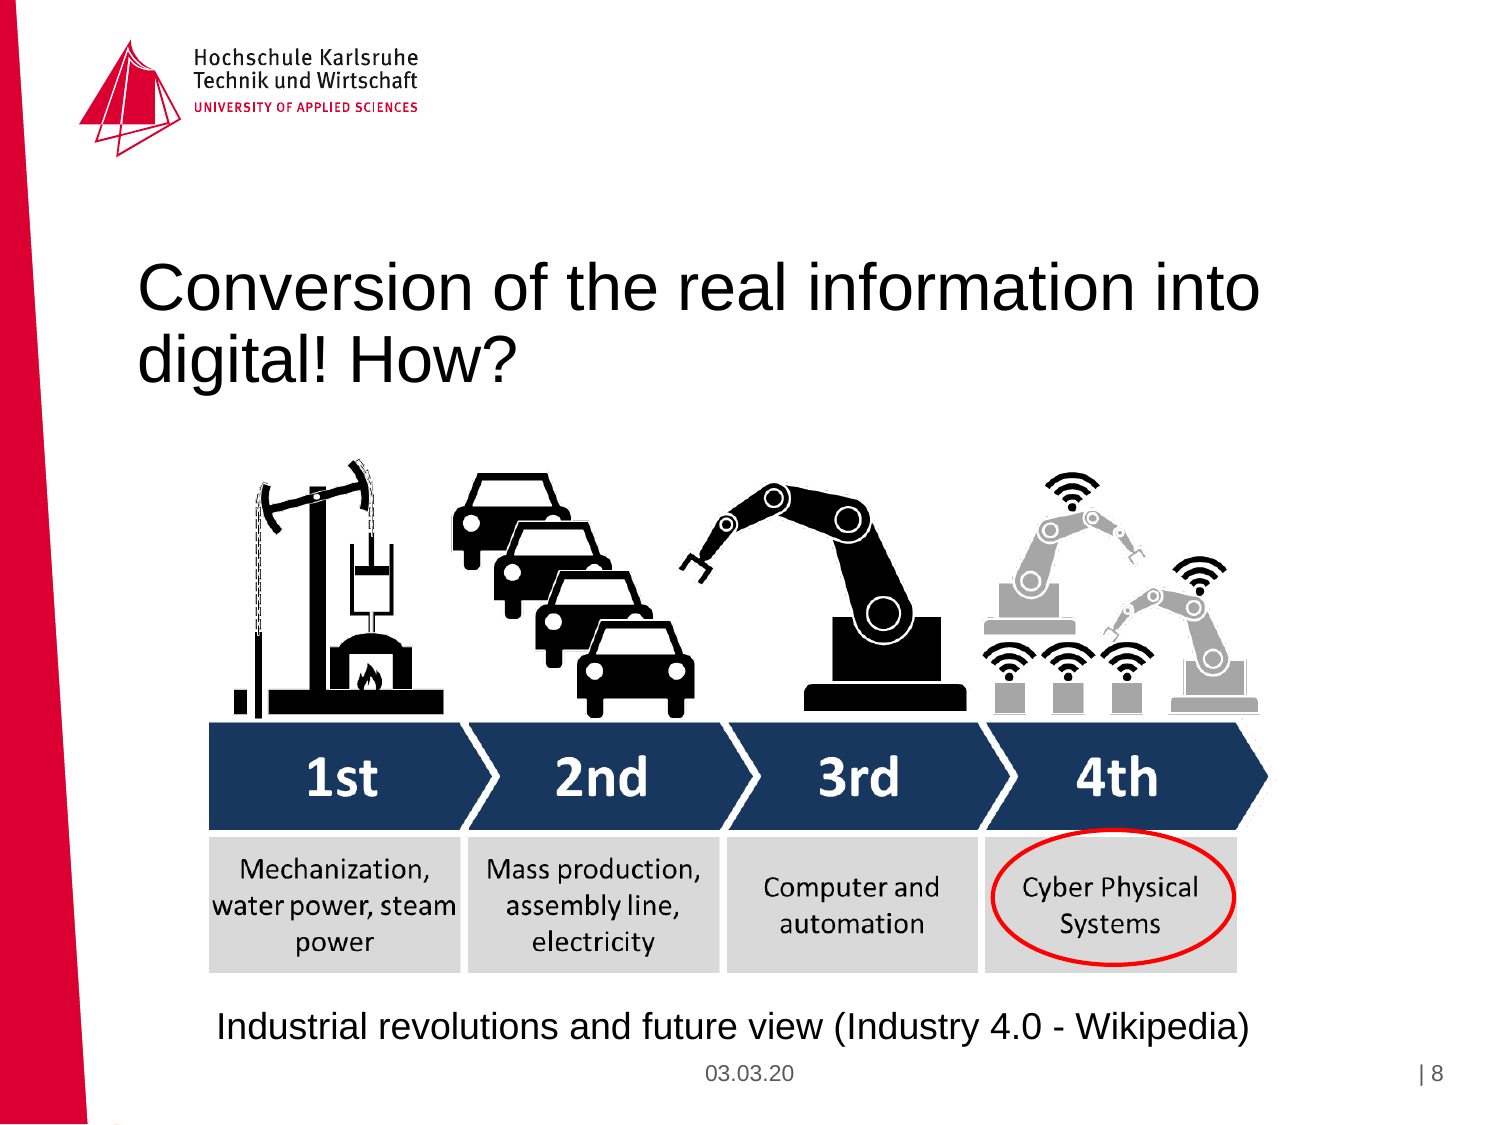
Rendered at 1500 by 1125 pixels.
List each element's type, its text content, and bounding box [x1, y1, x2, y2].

text_box Conversion of the real information into digital! How? [137, 228, 1415, 422]
text_box Industrial revolutions and future view (Industry 4.0 - Wikipedia) [201, 949, 1309, 1055]
picture [201, 457, 1276, 980]
text_box 03.03.20 [574, 1042, 925, 1103]
text_box | <Foliennummer> [1009, 1042, 1444, 1103]
